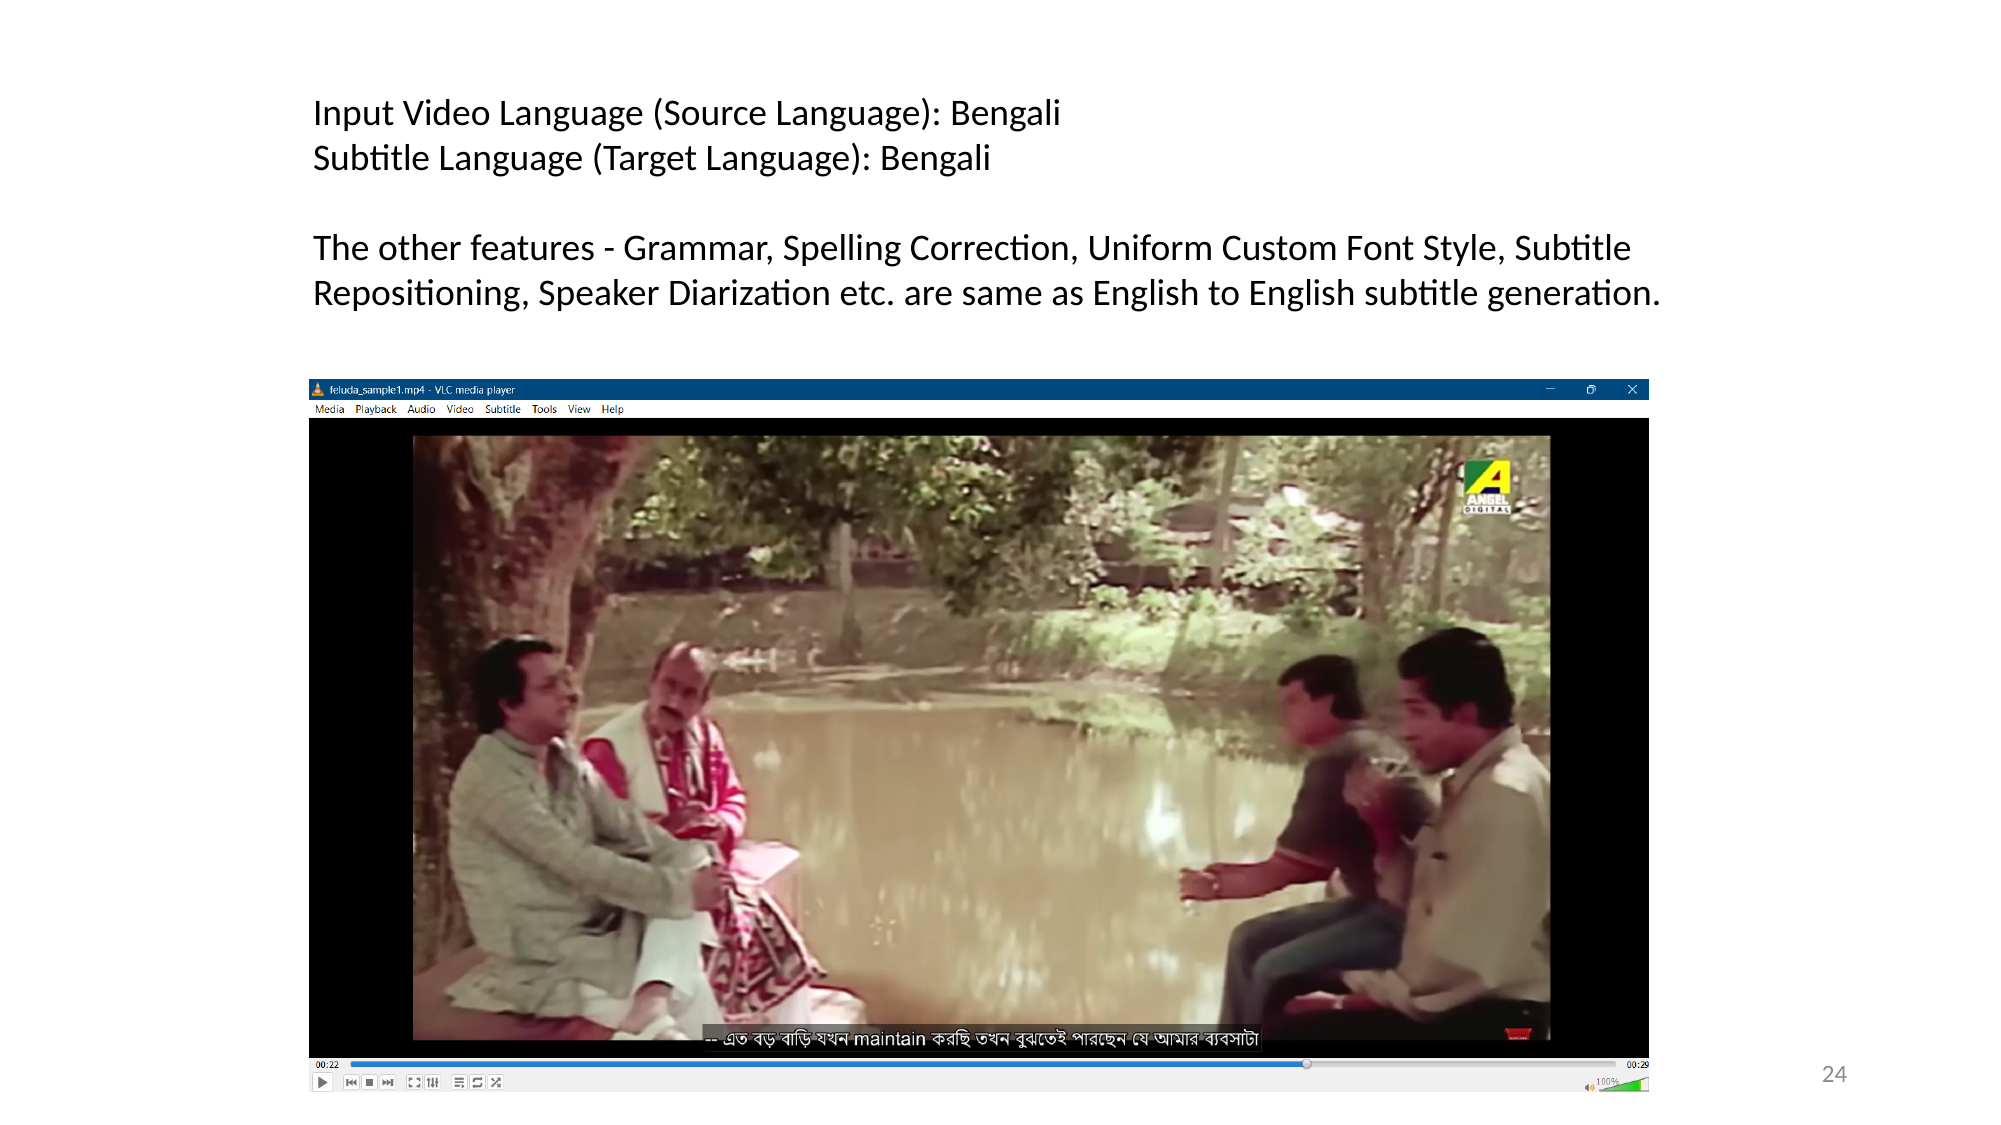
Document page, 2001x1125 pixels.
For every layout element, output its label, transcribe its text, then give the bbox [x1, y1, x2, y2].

text_box Input Video Language (Source Language): Bengali Subtitle Language (Target Language): Bengali The other features - Grammar, Spelling Correction, Uniform Custom Font Style, Subtitle Repositioning, Speaker Diarization etc. are same as English to English subtitle generation. [298, 80, 1813, 321]
picture [309, 379, 1649, 1092]
slide_number 24 [1412, 1042, 1863, 1103]
